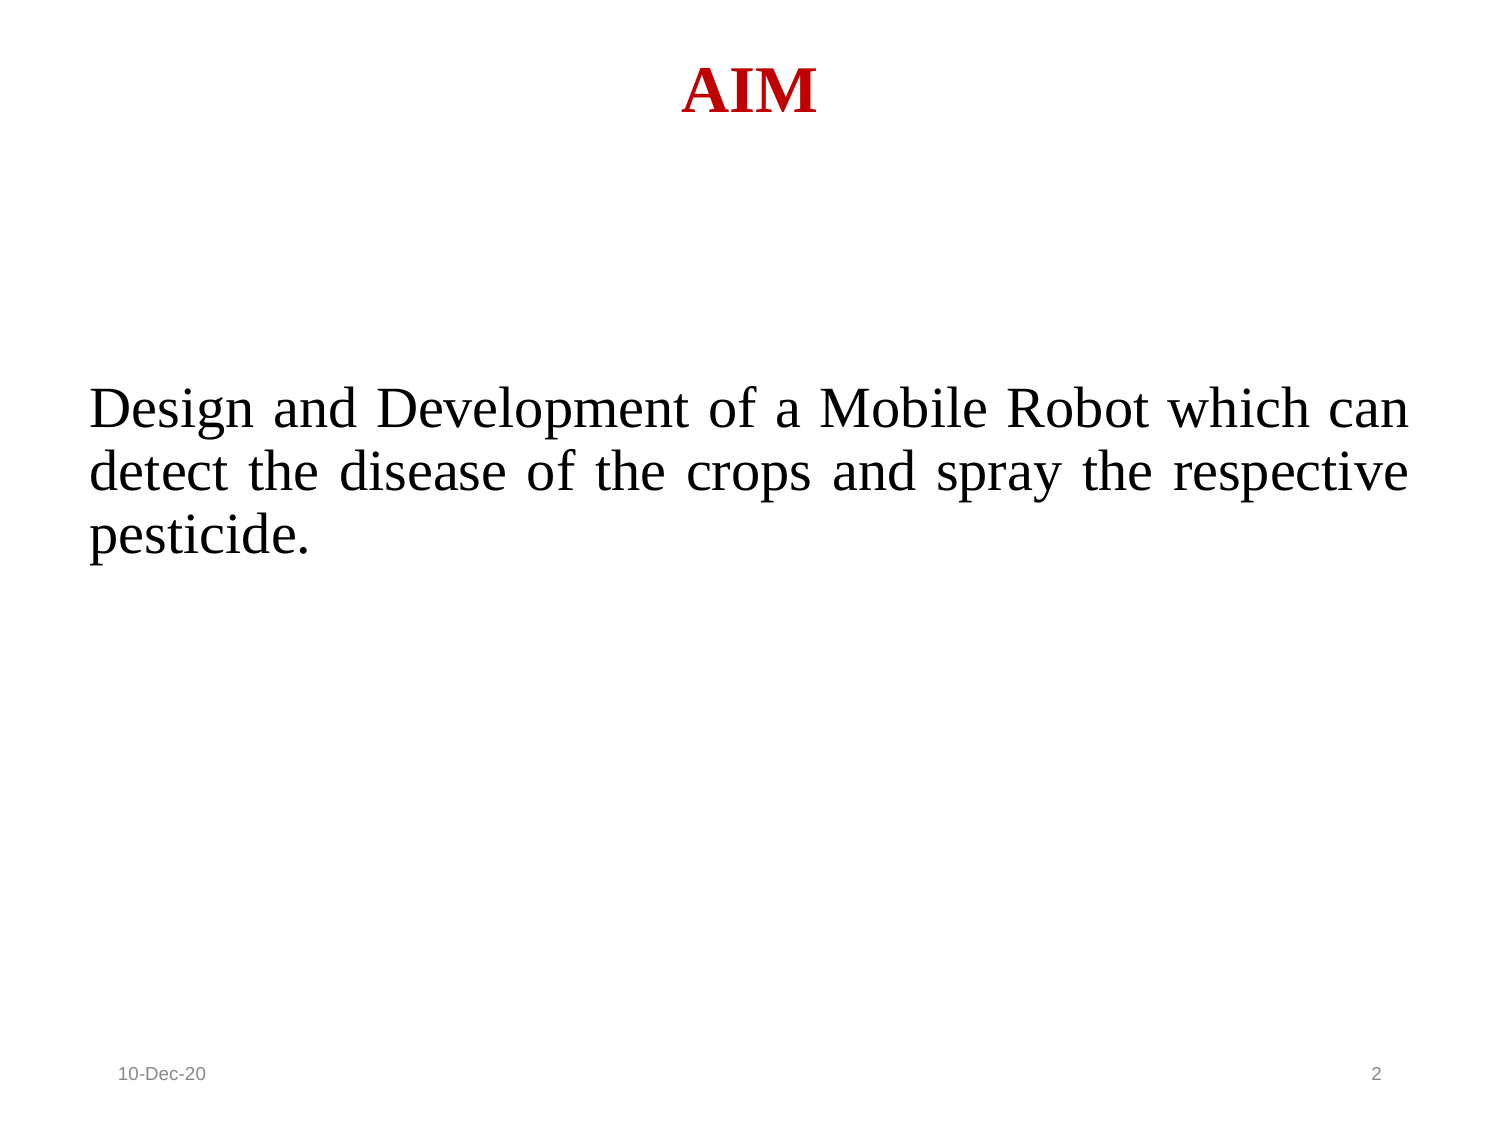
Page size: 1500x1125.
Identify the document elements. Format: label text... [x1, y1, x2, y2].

text_box AIM [75, 45, 1425, 138]
text_box 10-Dec-20 [103, 1042, 441, 1103]
text_box Design and Development of a Mobile Robot which can detect the disease of the crops and spray the respective pesticide. [75, 225, 1425, 900]
text_box <number> [1059, 1042, 1397, 1103]
